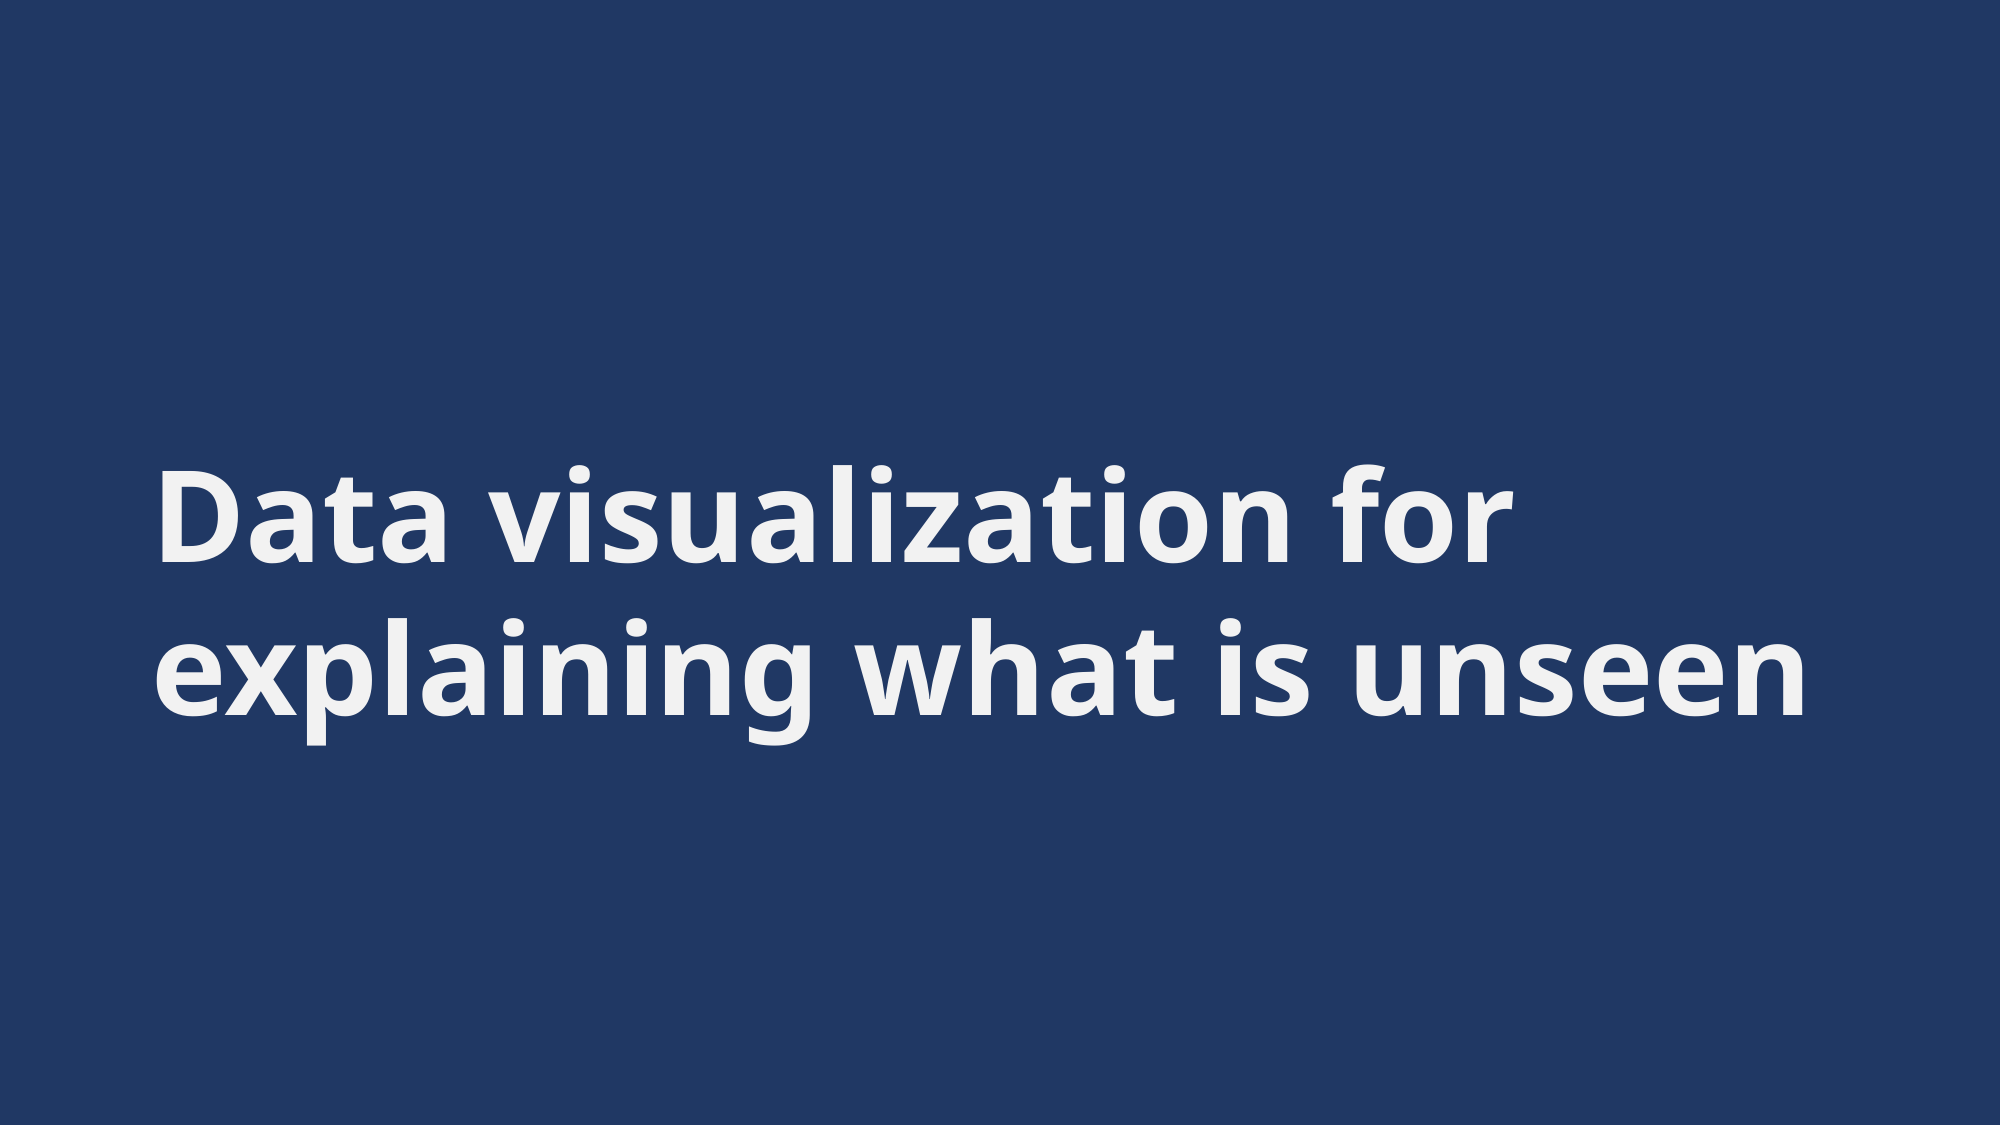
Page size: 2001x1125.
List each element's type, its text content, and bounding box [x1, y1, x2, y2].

title Data visualization for explaining what is unseen [136, 280, 1862, 749]
